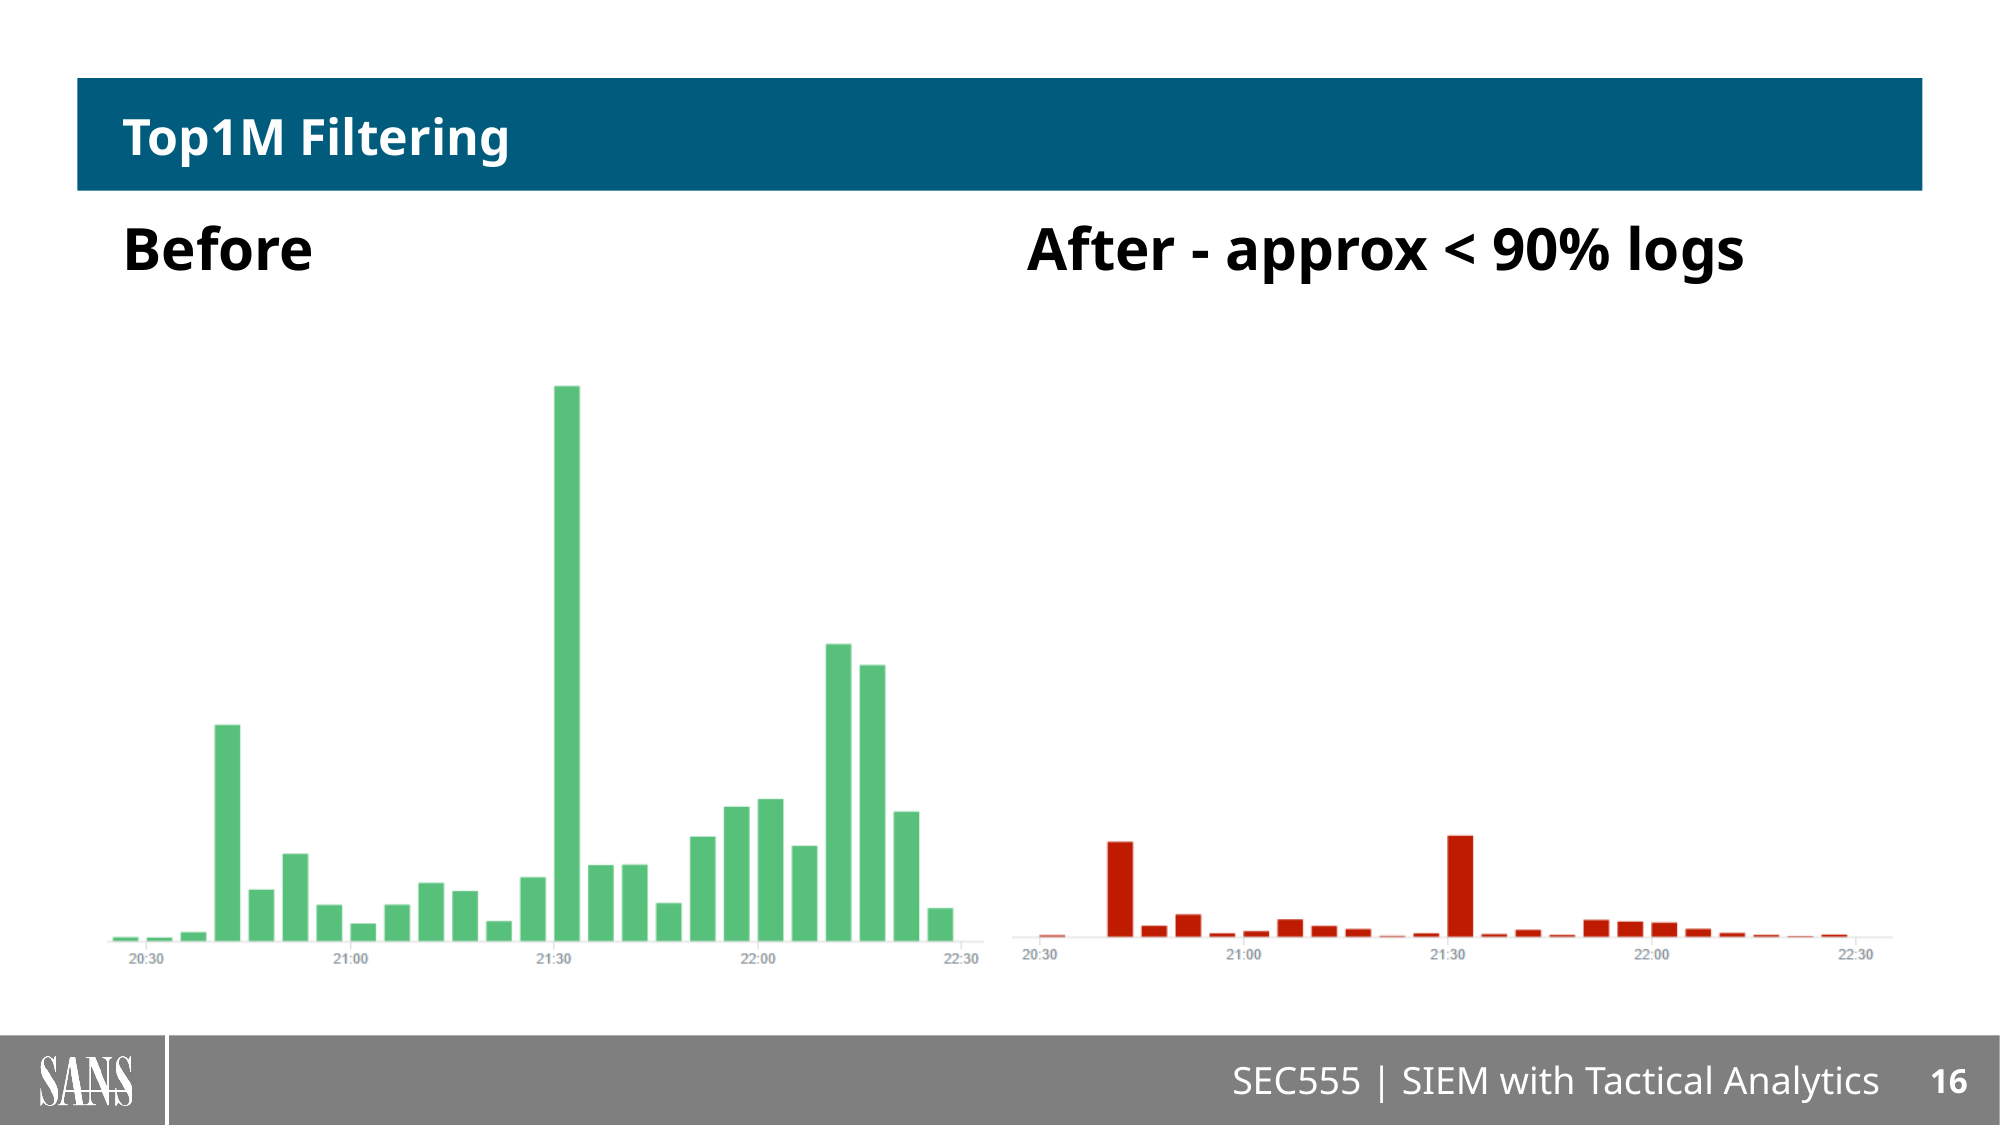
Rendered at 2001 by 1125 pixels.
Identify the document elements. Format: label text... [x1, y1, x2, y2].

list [107, 378, 984, 969]
list Before [107, 212, 984, 310]
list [1012, 377, 1893, 970]
title Top1M Filtering [107, 78, 1893, 191]
list After - approx < 90% logs [1012, 212, 1893, 310]
